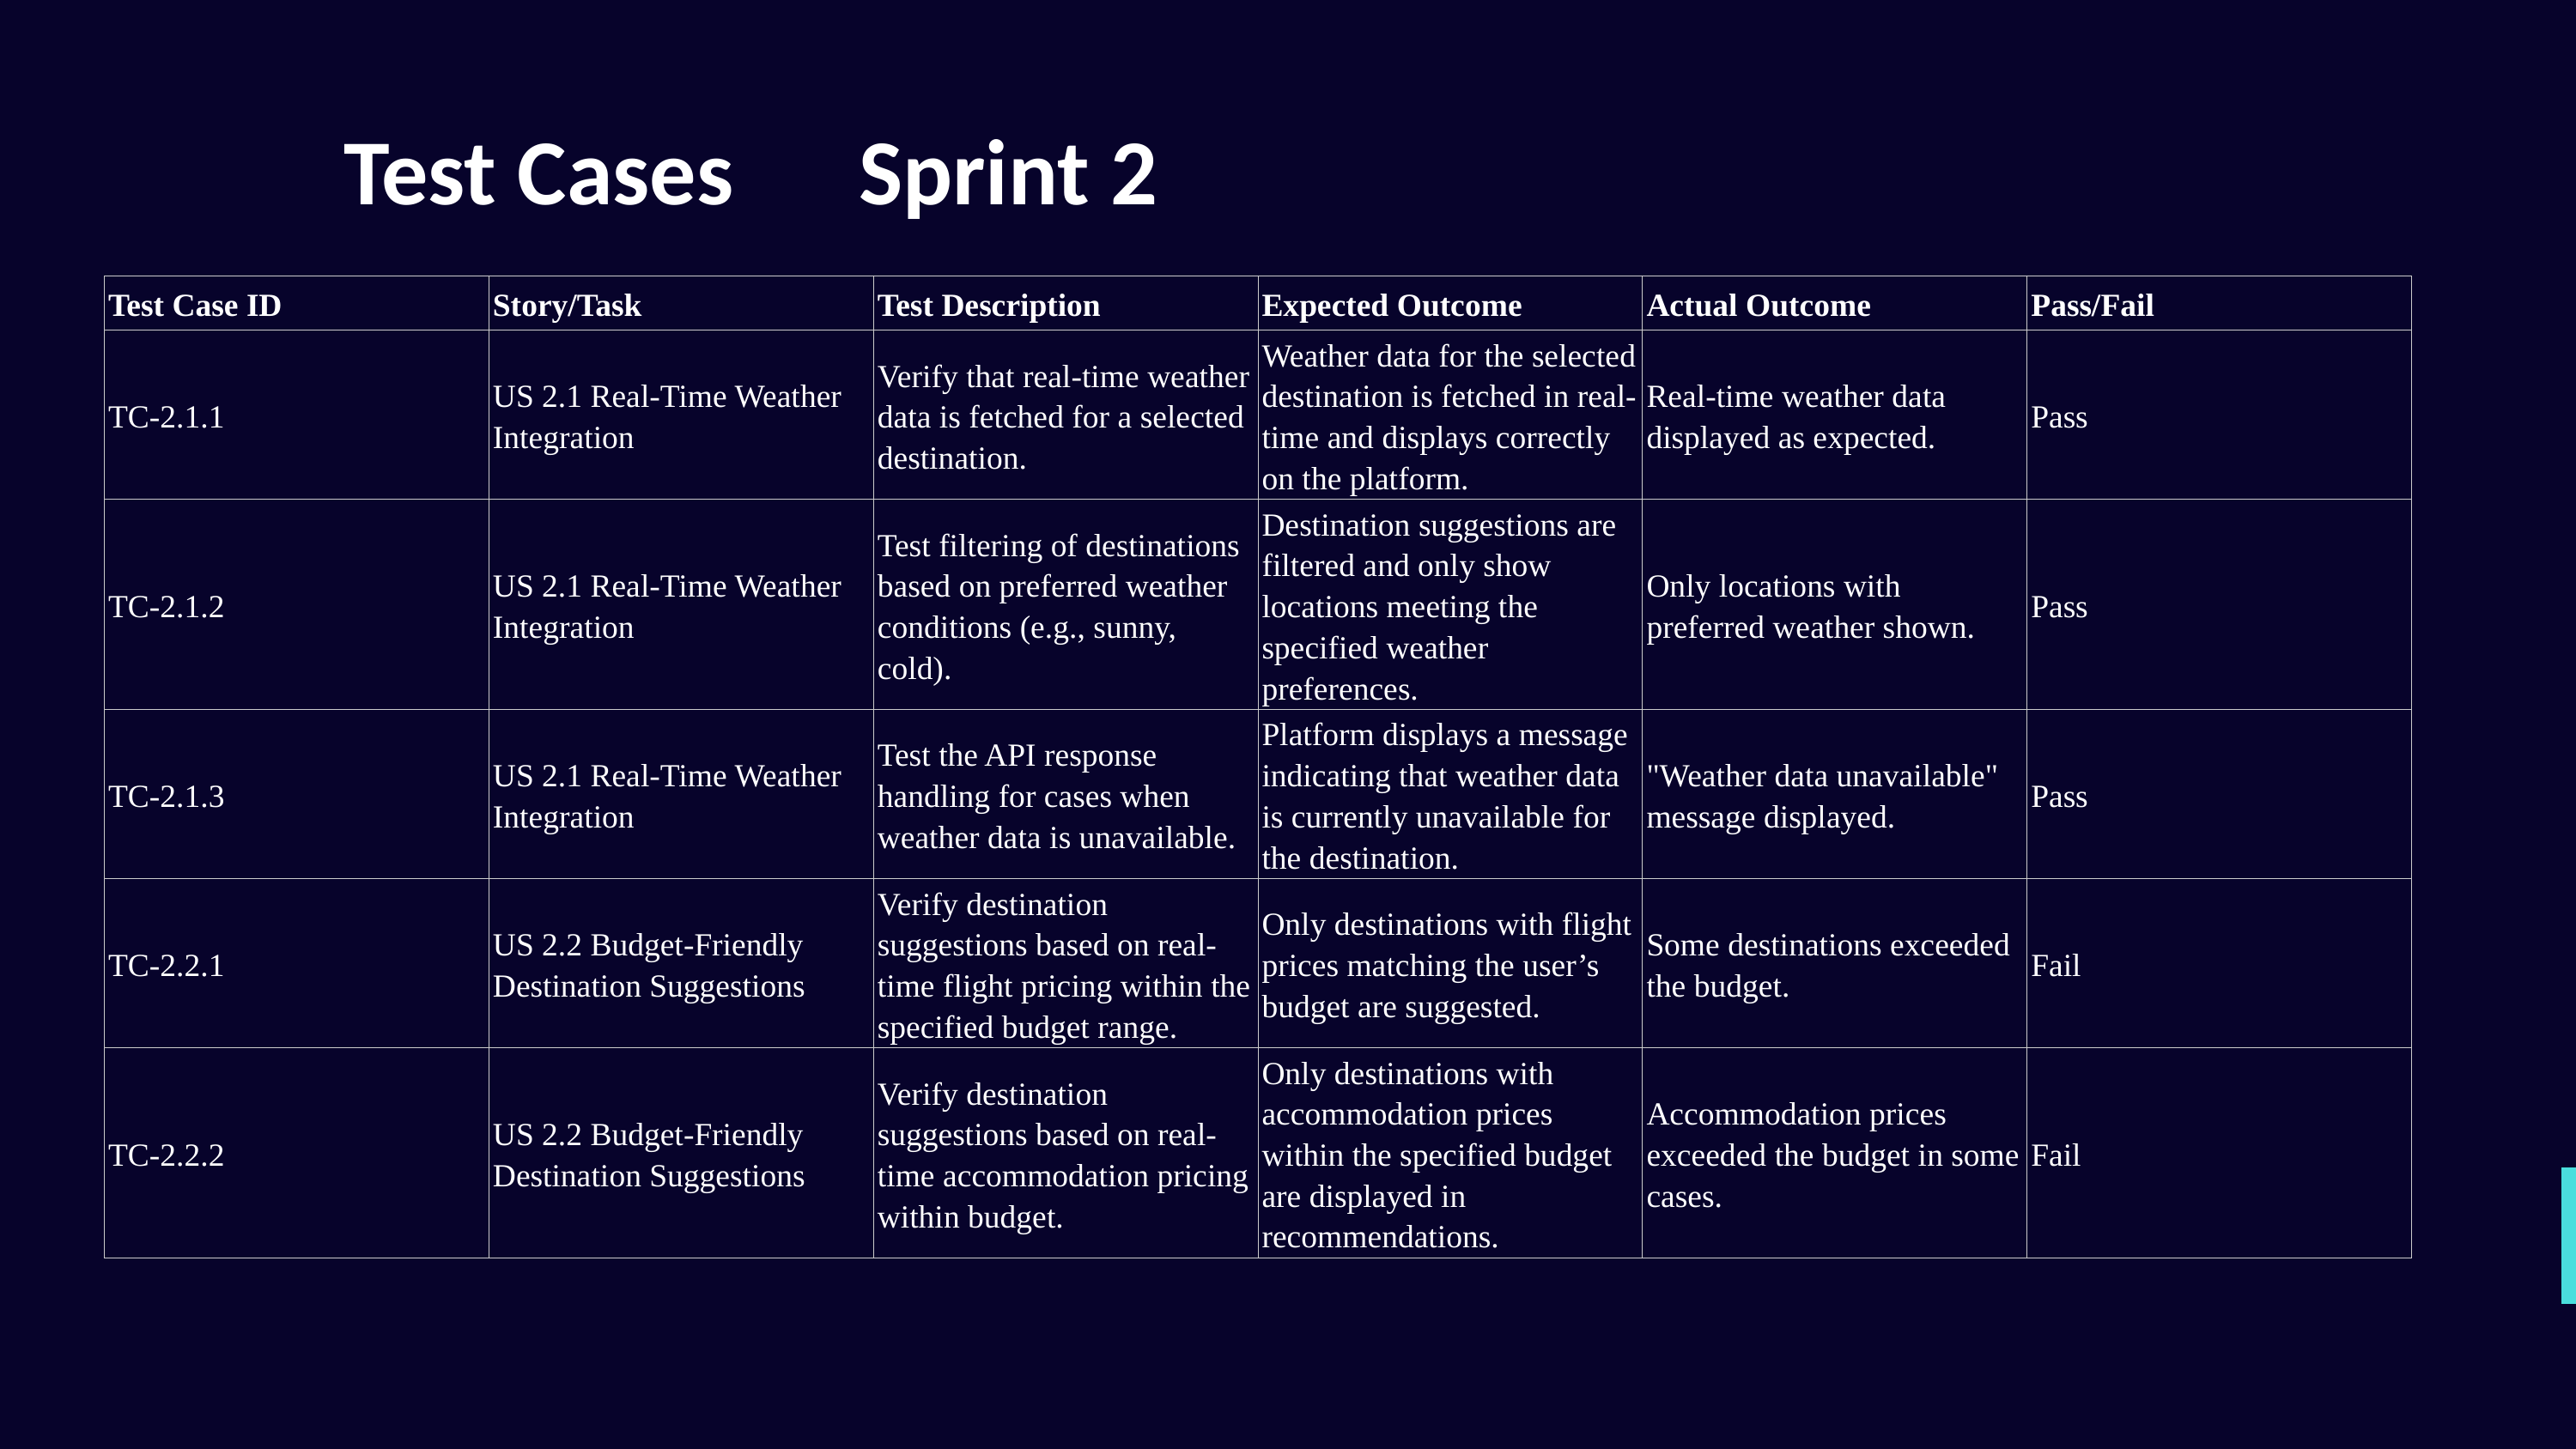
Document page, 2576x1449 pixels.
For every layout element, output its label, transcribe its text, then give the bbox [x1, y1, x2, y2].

table_header Test Description [874, 276, 1258, 330]
table_cell Real-time weather data displayed as expected. [1643, 330, 2026, 499]
table_cell Pass [2027, 330, 2411, 499]
table_cell Some destinations exceeded the budget. [1643, 879, 2026, 1047]
table_cell US 2.1 Real-Time Weather Integration [489, 710, 873, 878]
table_cell Verify destination suggestions based on real-time accommodation pricing within budget. [874, 1048, 1258, 1258]
table_header Actual Outcome [1643, 276, 2026, 330]
table_cell Pass [2027, 500, 2411, 709]
table_cell US 2.2 Budget-Friendly Destination Suggestions [489, 1048, 873, 1258]
table_cell Weather data for the selected destination is fetched in real-time and displays correctly on the platform. [1259, 330, 1642, 499]
table_cell Pass [2027, 710, 2411, 878]
table_cell Only locations with preferred weather shown. [1643, 500, 2026, 709]
table_cell Verify that real-time weather data is fetched for a selected destination. [874, 330, 1258, 499]
table_cell Test the API response handling for cases when weather data is unavailable. [874, 710, 1258, 878]
table_cell Only destinations with accommodation prices within the specified budget are displayed in recommendations. [1259, 1048, 1642, 1258]
table_cell TC-2.1.2 [105, 500, 489, 709]
table_cell TC-2.2.1 [105, 879, 489, 1047]
table_cell "Weather data unavailable" message displayed. [1643, 710, 2026, 878]
table_cell Destination suggestions are filtered and only show locations meeting the specified weather preferences. [1259, 500, 1642, 709]
table_cell Accommodation prices exceeded the budget in some cases. [1643, 1048, 2026, 1258]
table_header Test Case ID [105, 276, 489, 330]
table_cell US 2.1 Real-Time Weather Integration [489, 330, 873, 499]
table_cell TC-2.1.1 [105, 330, 489, 499]
table_header Story/Task [489, 276, 873, 330]
table_cell TC-2.1.3 [105, 710, 489, 878]
table_cell Fail [2027, 879, 2411, 1047]
table_cell US 2.2 Budget-Friendly Destination Suggestions [489, 879, 873, 1047]
table_cell TC-2.2.2 [105, 1048, 489, 1258]
text_box Test Cases Sprint 2 [331, 99, 1668, 276]
table_cell Test filtering of destinations based on preferred weather conditions (e.g., sunny, cold). [874, 500, 1258, 709]
table_cell Only destinations with flight prices matching the user’s budget are suggested. [1259, 879, 1642, 1047]
table_header Expected Outcome [1259, 276, 1642, 330]
table_cell US 2.1 Real-Time Weather Integration [489, 500, 873, 709]
table_cell Fail [2027, 1048, 2411, 1258]
table_cell Verify destination suggestions based on real-time flight pricing within the specified budget range. [874, 879, 1258, 1047]
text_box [2561, 1166, 2576, 1304]
table_cell Platform displays a message indicating that weather data is currently unavailable for the destination. [1259, 710, 1642, 878]
table_header Pass/Fail [2027, 276, 2411, 330]
